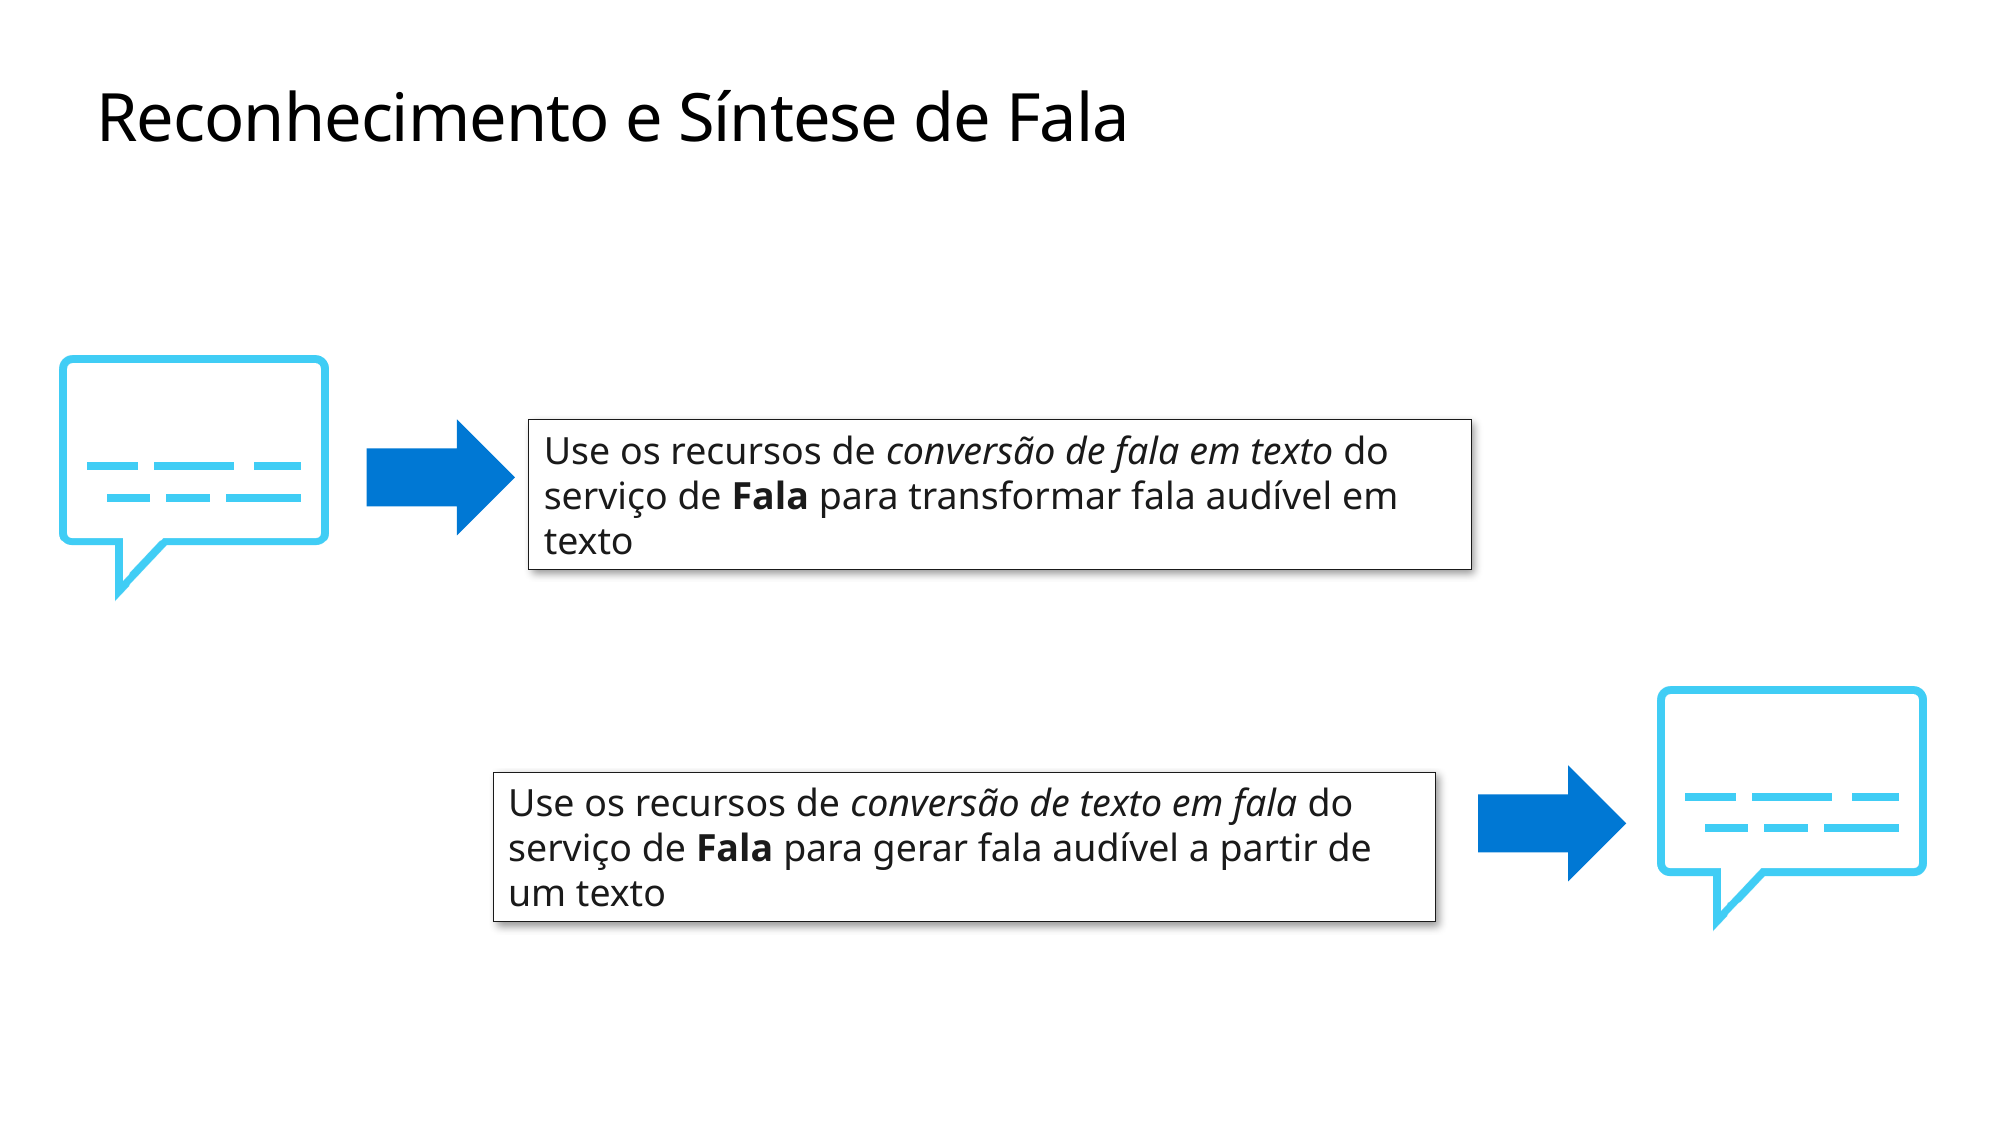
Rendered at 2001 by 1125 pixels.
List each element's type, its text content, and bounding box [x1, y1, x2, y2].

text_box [3, 287, 1472, 668]
title Reconhecimento e Síntese de Fala [96, 75, 1904, 156]
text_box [493, 617, 1982, 998]
